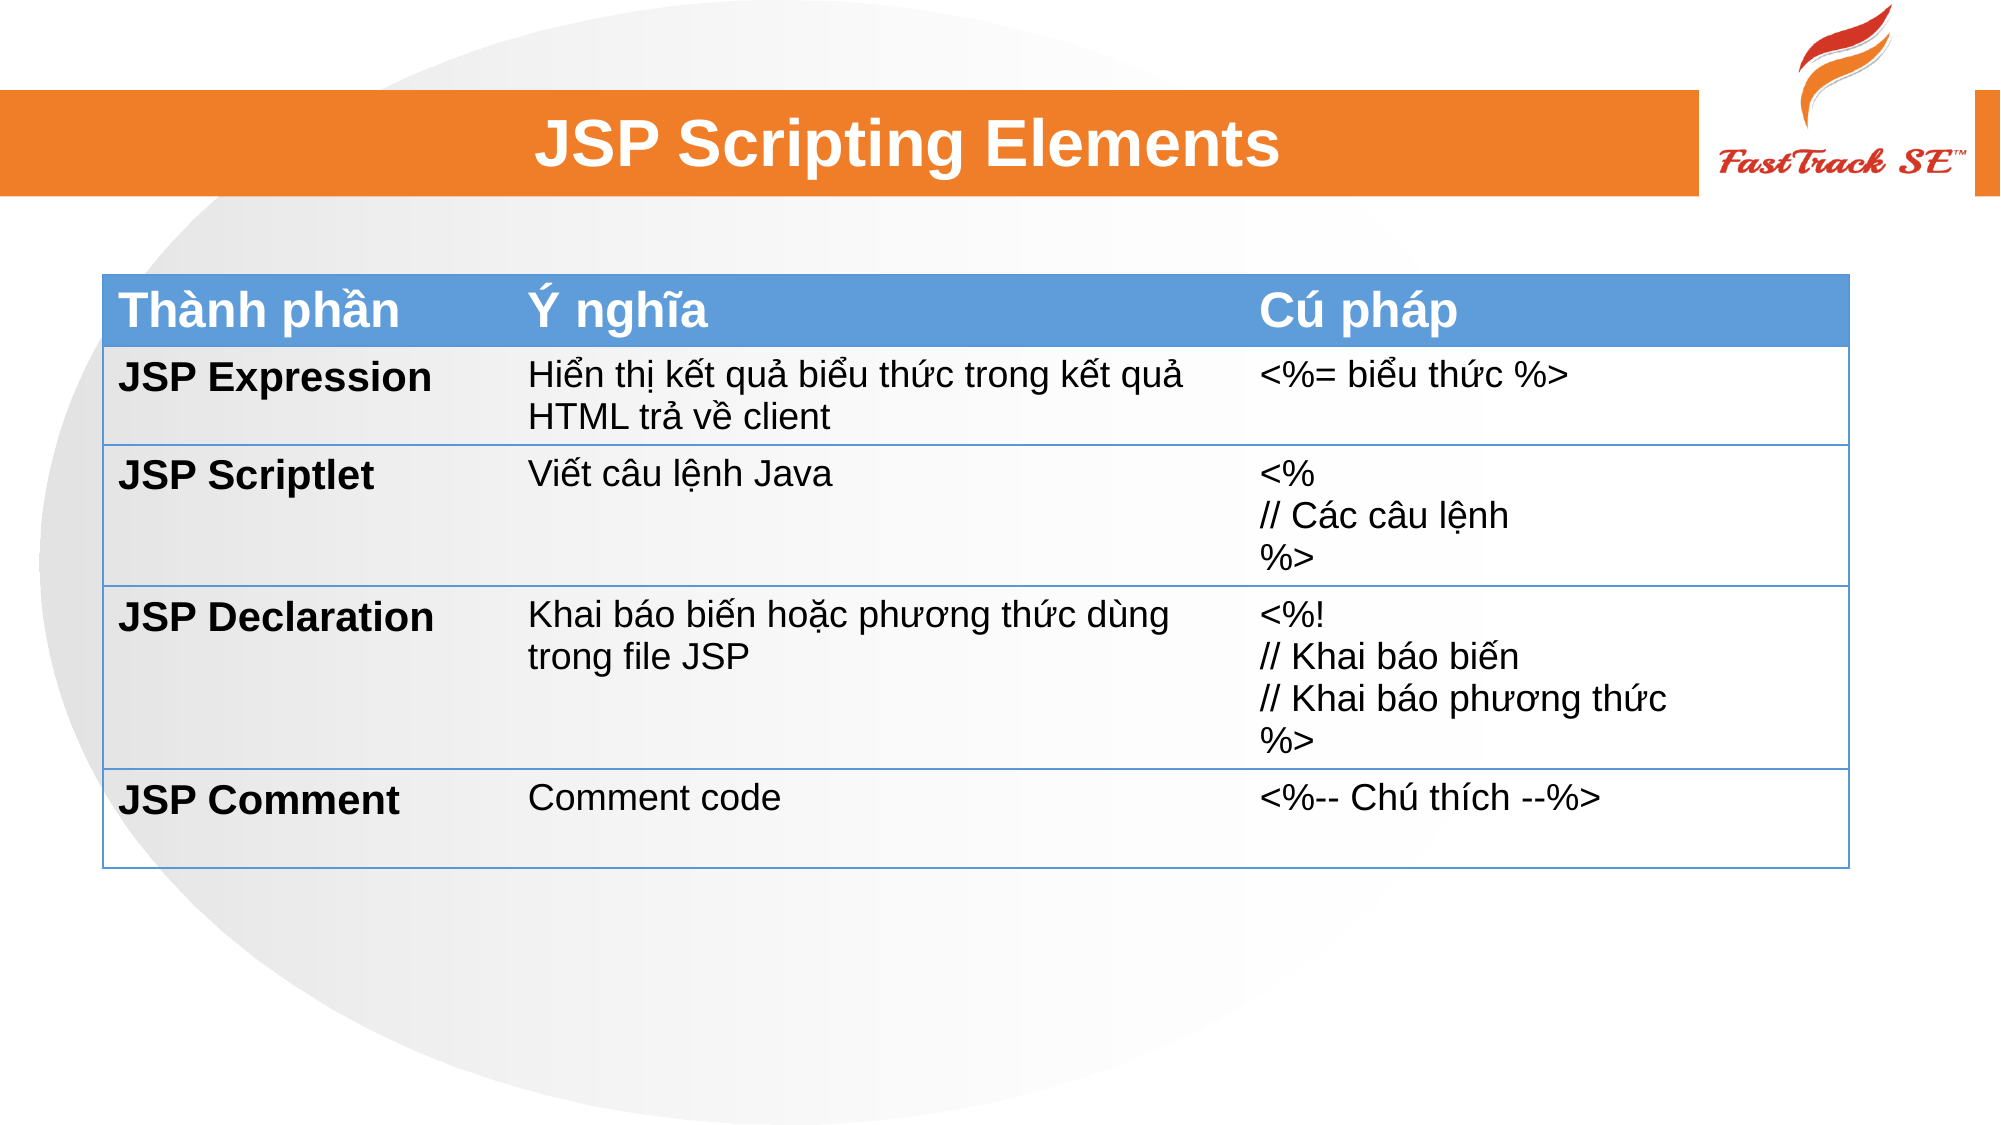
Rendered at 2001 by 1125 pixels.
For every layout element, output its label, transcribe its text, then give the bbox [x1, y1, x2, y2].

title JSP Scripting Elements [249, 99, 1567, 180]
table_cell <%-- Chú thích --%> [1245, 770, 1848, 867]
table_cell JSP Declaration [104, 587, 513, 768]
table_cell Hiển thị kết quả biểu thức trong kết quả HTML trả về client [513, 347, 1245, 444]
table_header Ý nghĩa [513, 276, 1245, 345]
table_cell Viết câu lệnh Java [513, 446, 1245, 585]
table_cell <%= biểu thức %> [1245, 347, 1848, 444]
table_cell Khai báo biến hoặc phương thức dùng trong file JSP [513, 587, 1245, 768]
table_cell JSP Expression [104, 347, 513, 444]
table_cell <%! // Khai báo biến // Khai báo phương thức %> [1245, 587, 1848, 768]
table_header Cú pháp [1245, 276, 1848, 345]
table_cell <% // Các câu lệnh %> [1245, 446, 1848, 585]
table_header Thành phần [104, 276, 513, 345]
table_cell JSP Comment [104, 770, 513, 867]
table_cell JSP Scriptlet [104, 446, 513, 585]
table_cell Comment code [513, 770, 1245, 867]
picture [1700, 0, 1975, 192]
